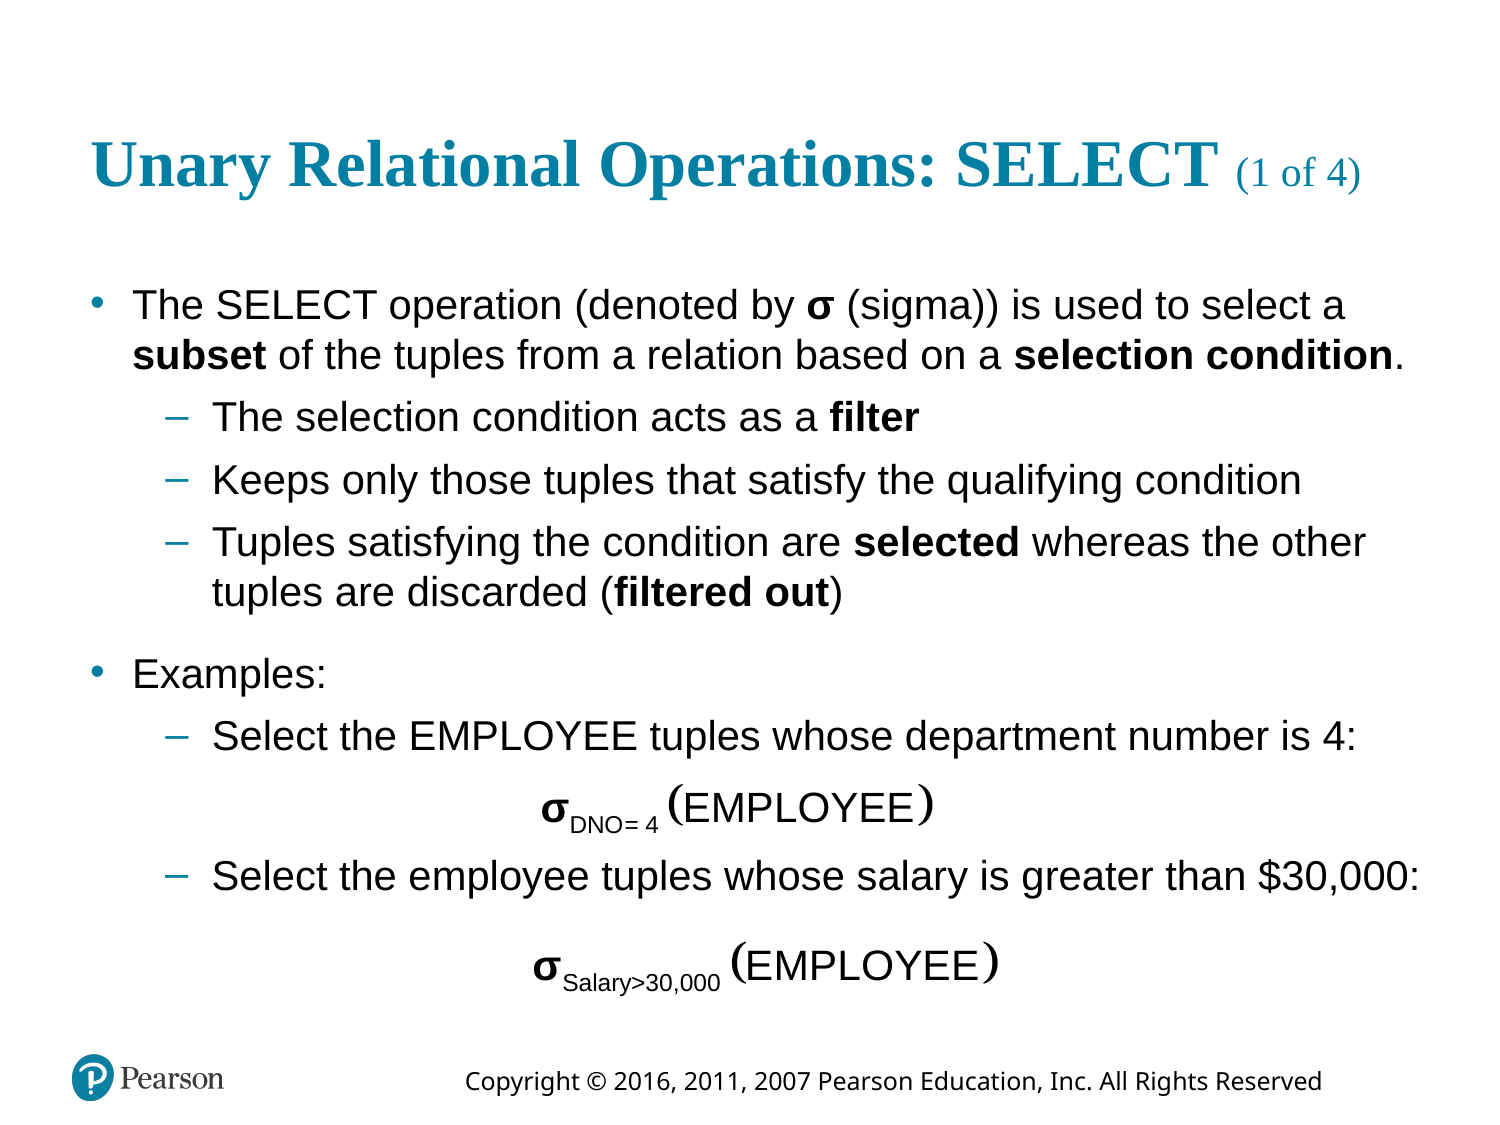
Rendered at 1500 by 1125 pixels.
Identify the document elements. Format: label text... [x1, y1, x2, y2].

picture [98, 1054, 224, 1101]
list Select the employee tuples whose salary is greater than $30,000: [75, 833, 1442, 901]
picture [80, 1063, 106, 1088]
title Unary Relational Operations: SELECT (1 of 4) [75, 35, 1400, 216]
picture [72, 1054, 88, 1070]
list The SELECT operation (denoted by σ (sigma)) is used to select a subset of the tuples from a relation based on a selection condition. The selection condition acts as a filter Keeps only those tuples that satisfy the qualifying condition Tuples satisfying the condition are selected whereas the other tuples are discarded (filtered out) Examples: Select the EMPLOYEE tuples whose department number is 4: [75, 262, 1425, 691]
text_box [535, 775, 940, 847]
picture [72, 1087, 83, 1101]
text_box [526, 933, 1003, 1005]
